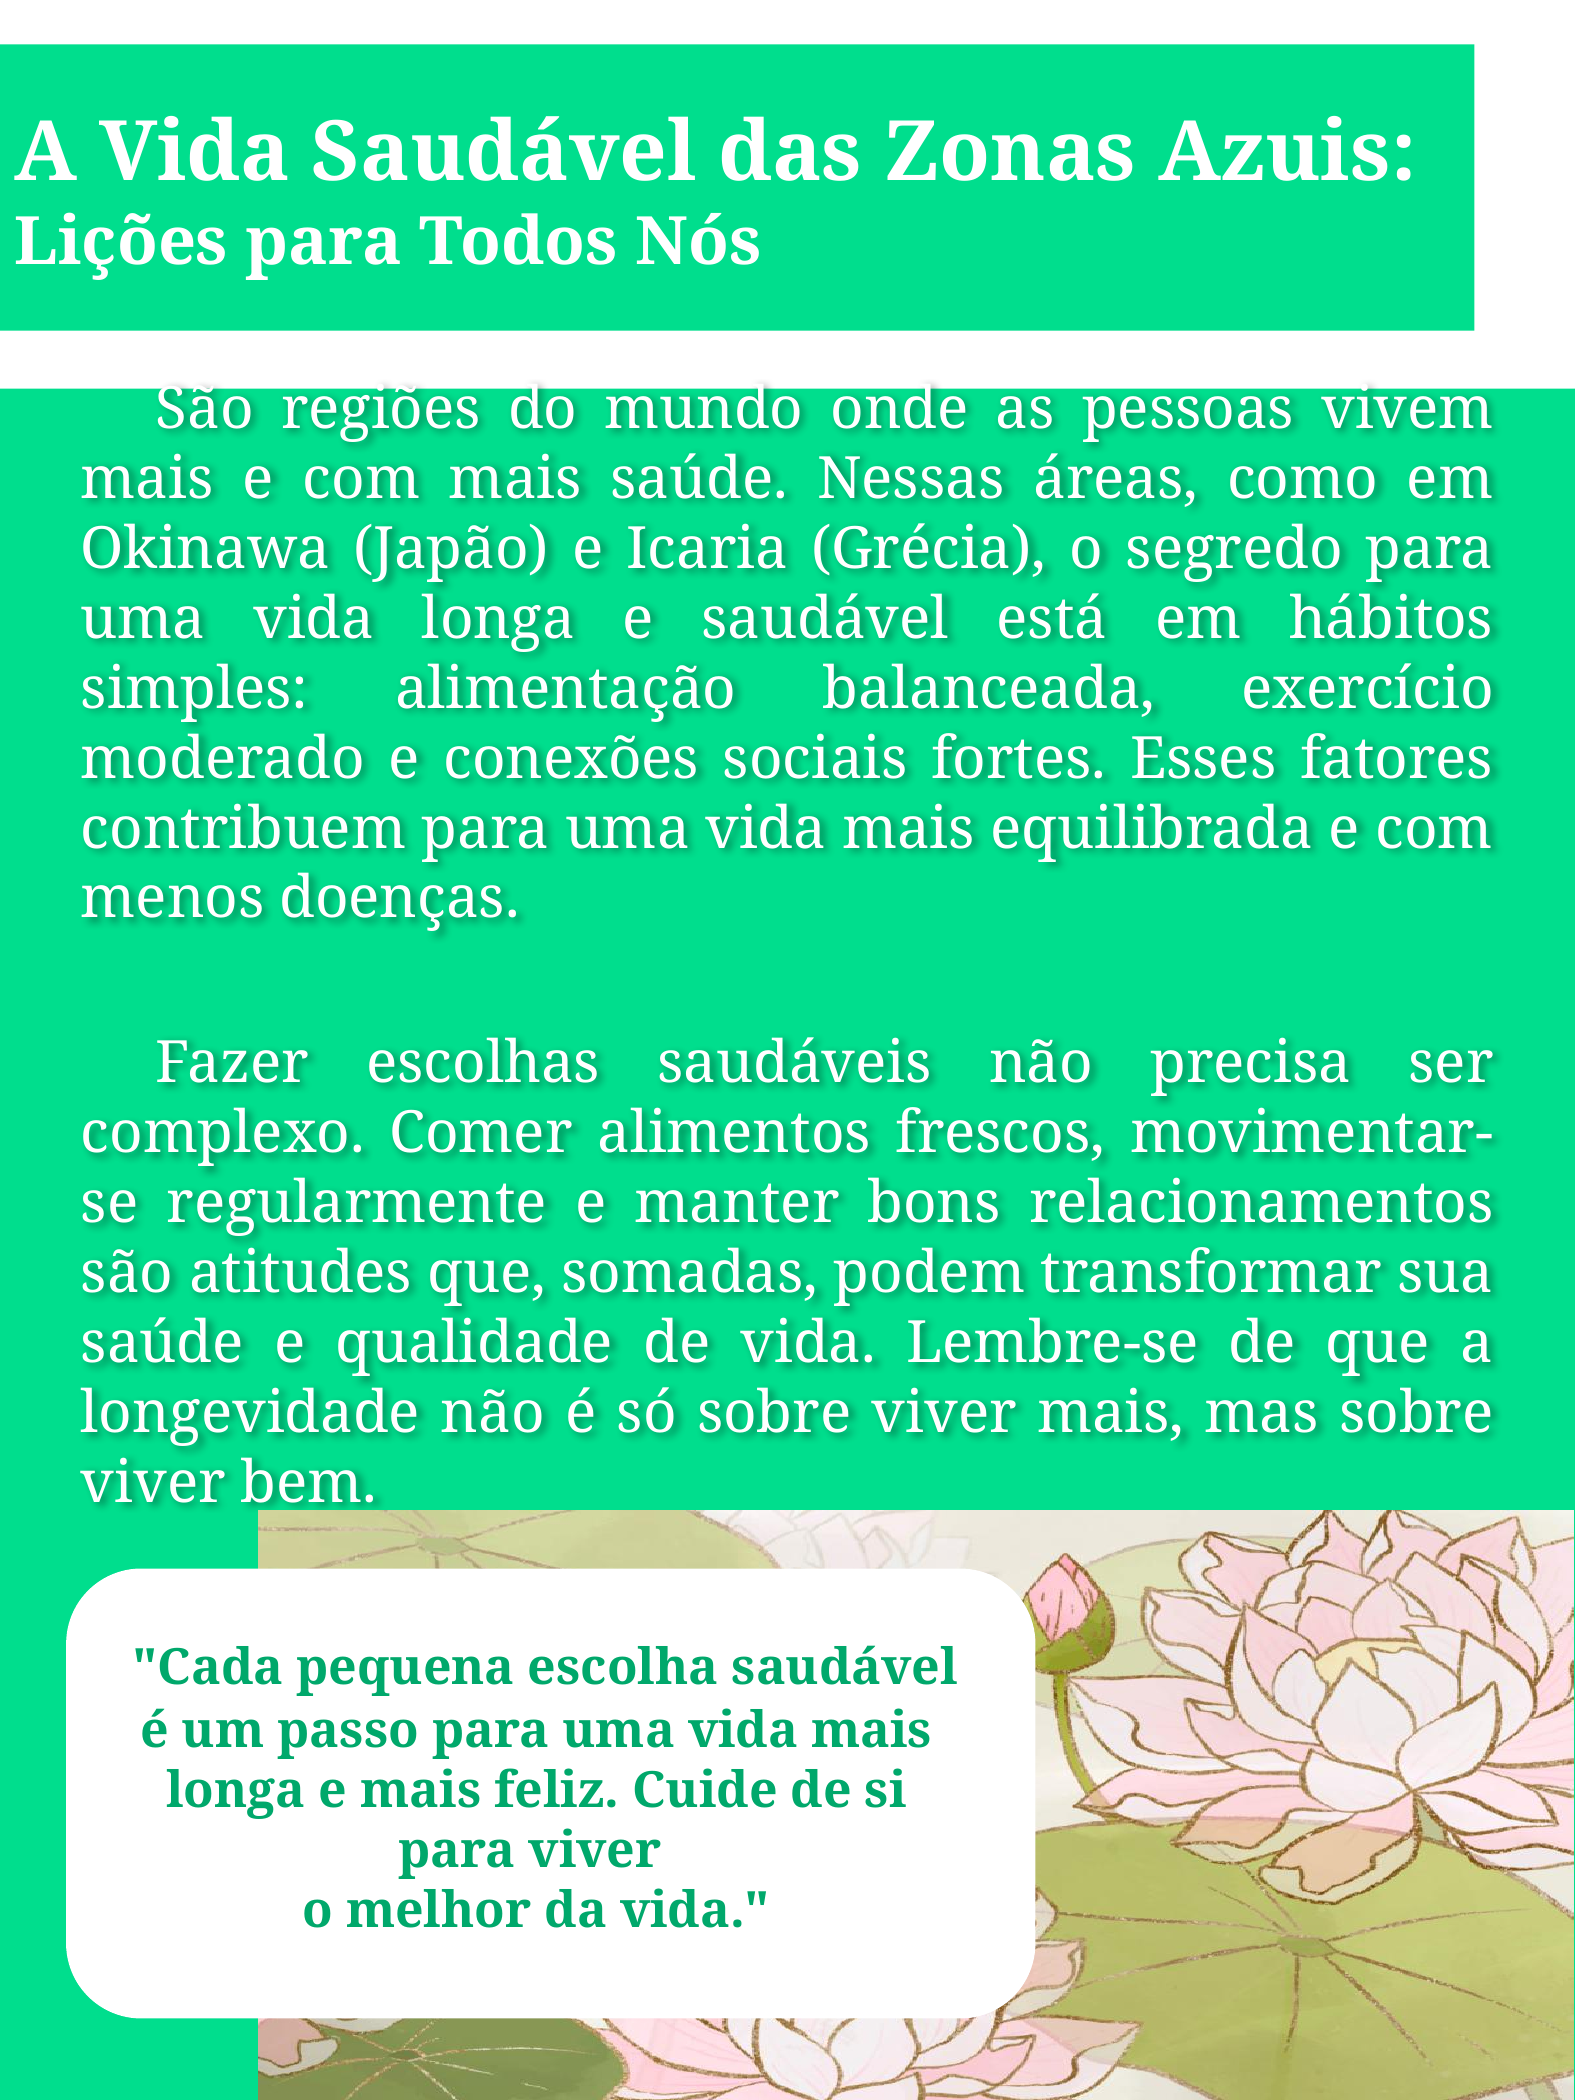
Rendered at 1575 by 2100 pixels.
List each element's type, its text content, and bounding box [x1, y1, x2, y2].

text_box São regiões do mundo onde as pessoas vivem mais e com mais saúde. Nessas áreas, como em Okinawa (Japão) e Icaria (Grécia), o segredo para uma vida longa e saudável está em hábitos simples: alimentação balanceada, exercício moderado e conexões sociais fortes. Esses fatores contribuem para uma vida mais equilibrada e com menos doenças. Fazer escolhas saudáveis não precisa ser complexo. Comer alimentos frescos, movimentar-se regularmente e manter bons relacionamentos são atitudes que, somadas, podem transformar sua saúde e qualidade de vida. Lembre-se de que a longevidade não é só sobre viver mais, mas sobre viver bem. [66, 407, 1509, 1478]
text_box [0, 0, 1575, 387]
text_box [65, 1579, 255, 2020]
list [255, 1510, 1574, 2100]
text_box A Vida Saudável das Zonas Azuis: Lições para Todos Nós [0, 44, 1475, 331]
text_box [0, 387, 1575, 2100]
text_box "Cada pequena escolha saudável é um passo para uma vida mais longa e mais feliz. Cuide de si para viver o melhor da vida." [100, 1568, 255, 1987]
